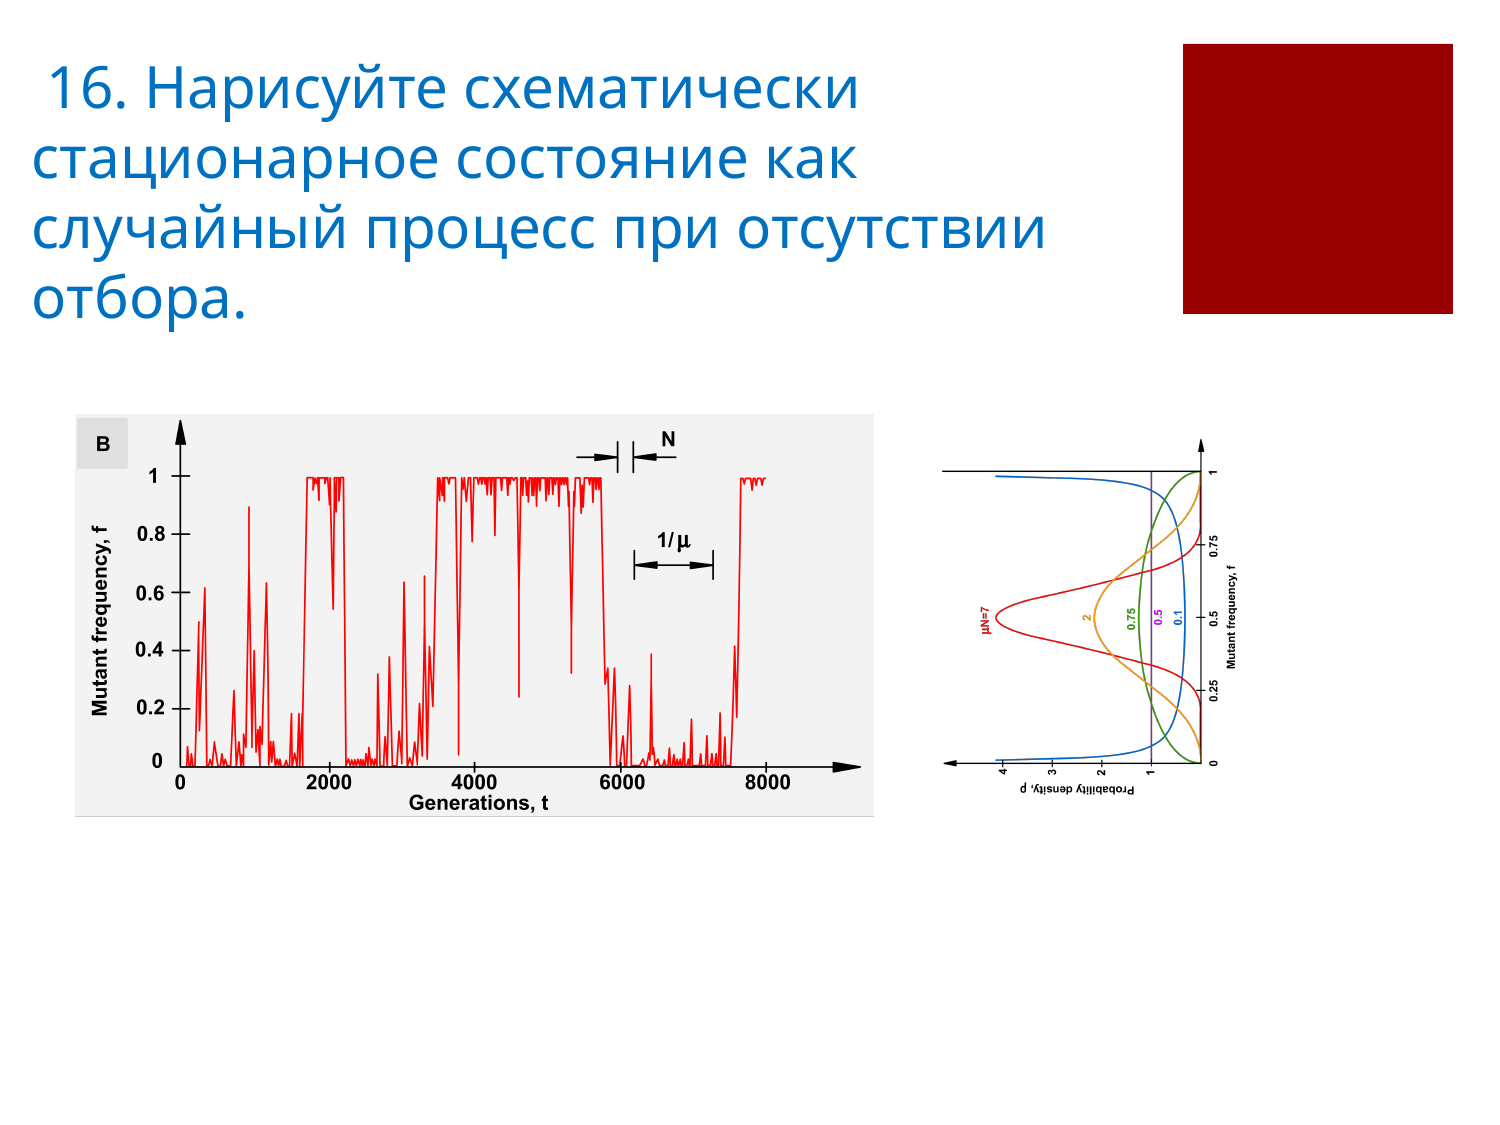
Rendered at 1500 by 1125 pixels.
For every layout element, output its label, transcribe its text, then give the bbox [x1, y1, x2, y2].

title 16. Нарисуйте схематически стационарное состояние как случайный процесс при отсутствии отбора. [16, 149, 1171, 338]
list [74, 414, 874, 818]
picture [906, 436, 1271, 799]
